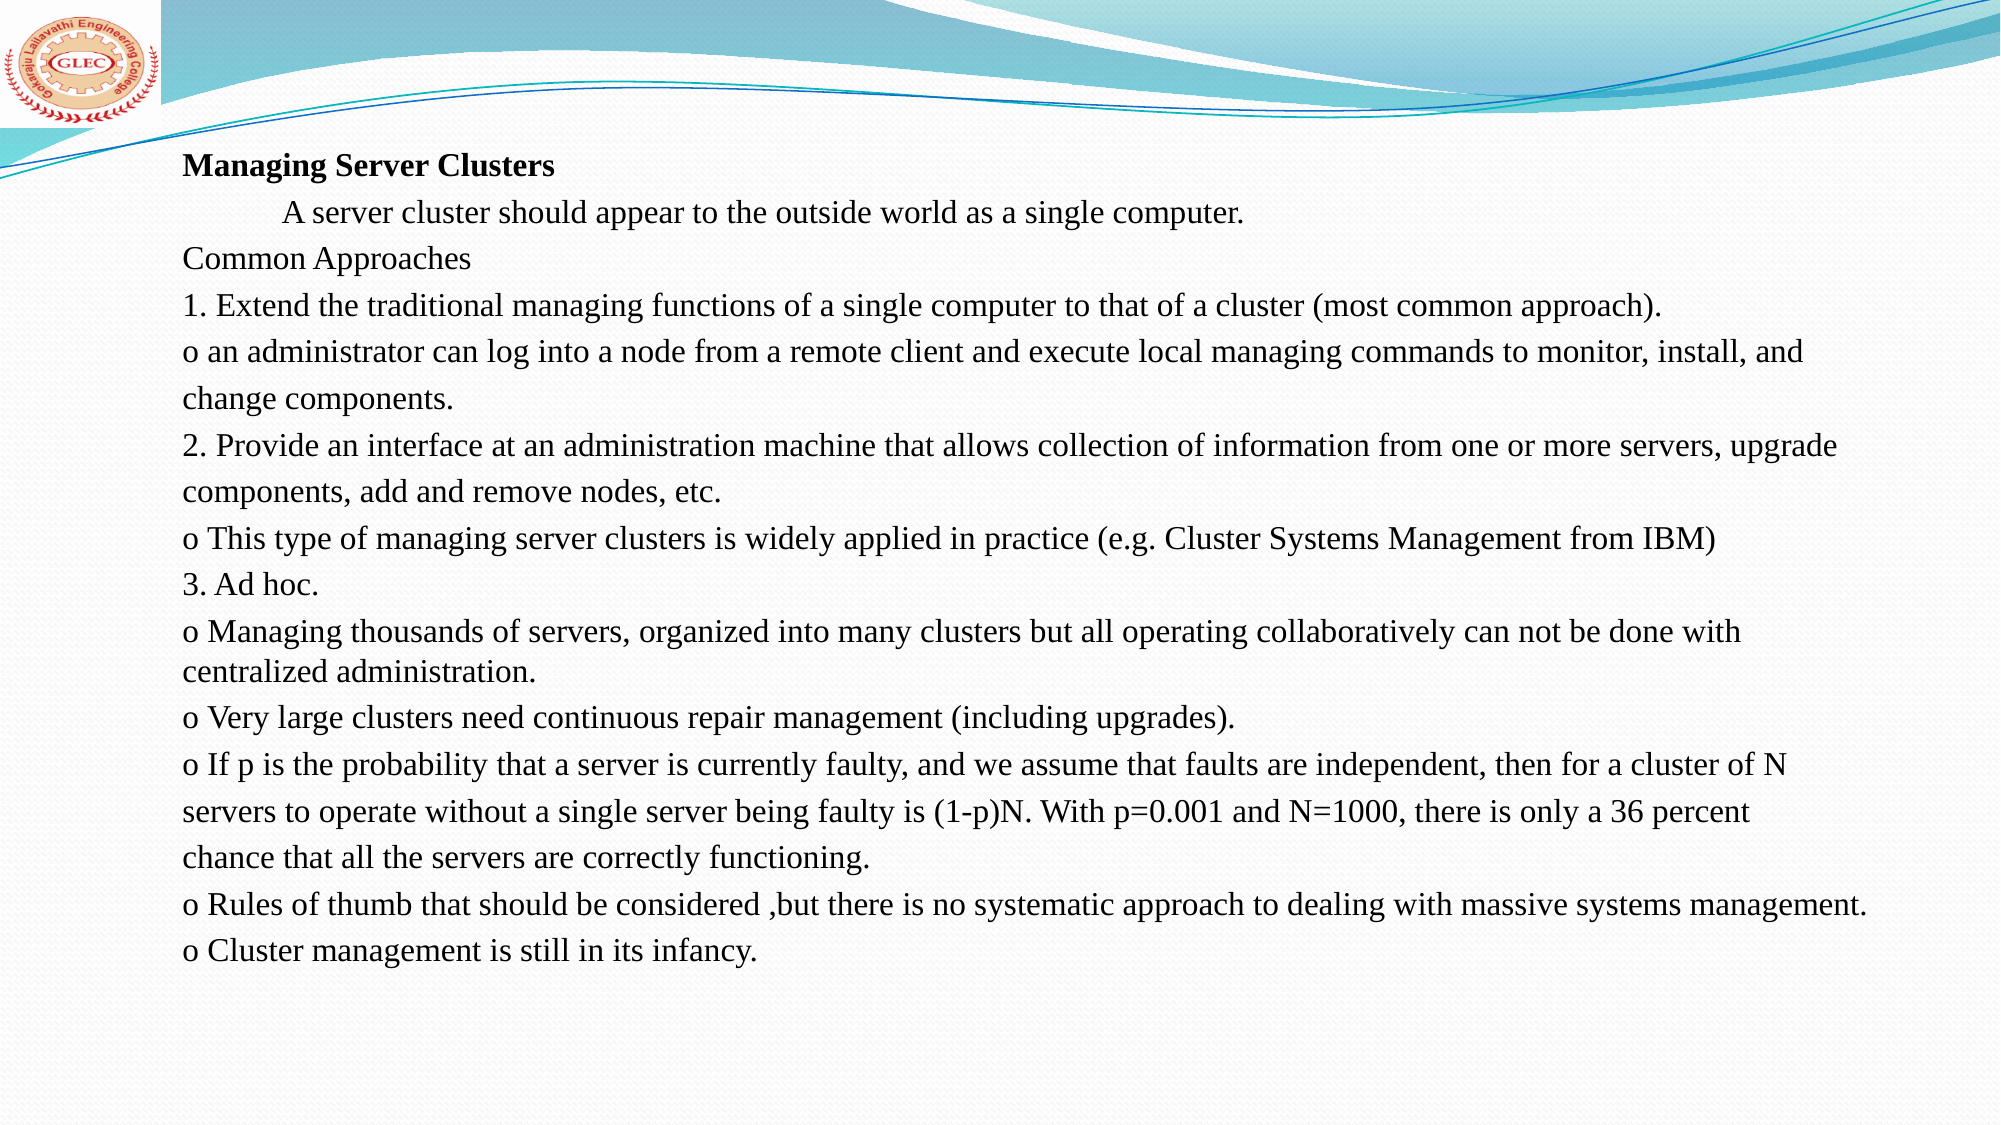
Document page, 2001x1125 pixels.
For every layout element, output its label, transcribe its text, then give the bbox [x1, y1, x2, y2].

picture [0, 0, 161, 128]
list Managing Server Clusters A server cluster should appear to the outside world as a single computer. Common Approaches 1. Extend the traditional managing functions of a single computer to that of a cluster (most common approach). o an administrator can log into a node from a remote client and execute local managing commands to monitor, install, and change components. 2. Provide an interface at an administration machine that allows collection of information from one or more servers, upgrade components, add and remove nodes, etc. o This type of managing server clusters is widely applied in practice (e.g. Cluster Systems Management from IBM) 3. Ad hoc. o Managing thousands of servers, organized into many clusters but all operating collaboratively can not be done with centralized administration. o Very large clusters need continuous repair management (including upgrades). o If p is the probability that a server is currently faulty, and we assume that faults are independent, then for a cluster of N servers to operate without a single server being faulty is (1-p)N. With p=0.001 and N=1000, there is only a 36 percent chance that all the servers are correctly functioning. o Rules of thumb that should be considered ,but there is no systematic approach to dealing with massive systems management. o Cluster management is still in its infancy. [167, 135, 1893, 1106]
